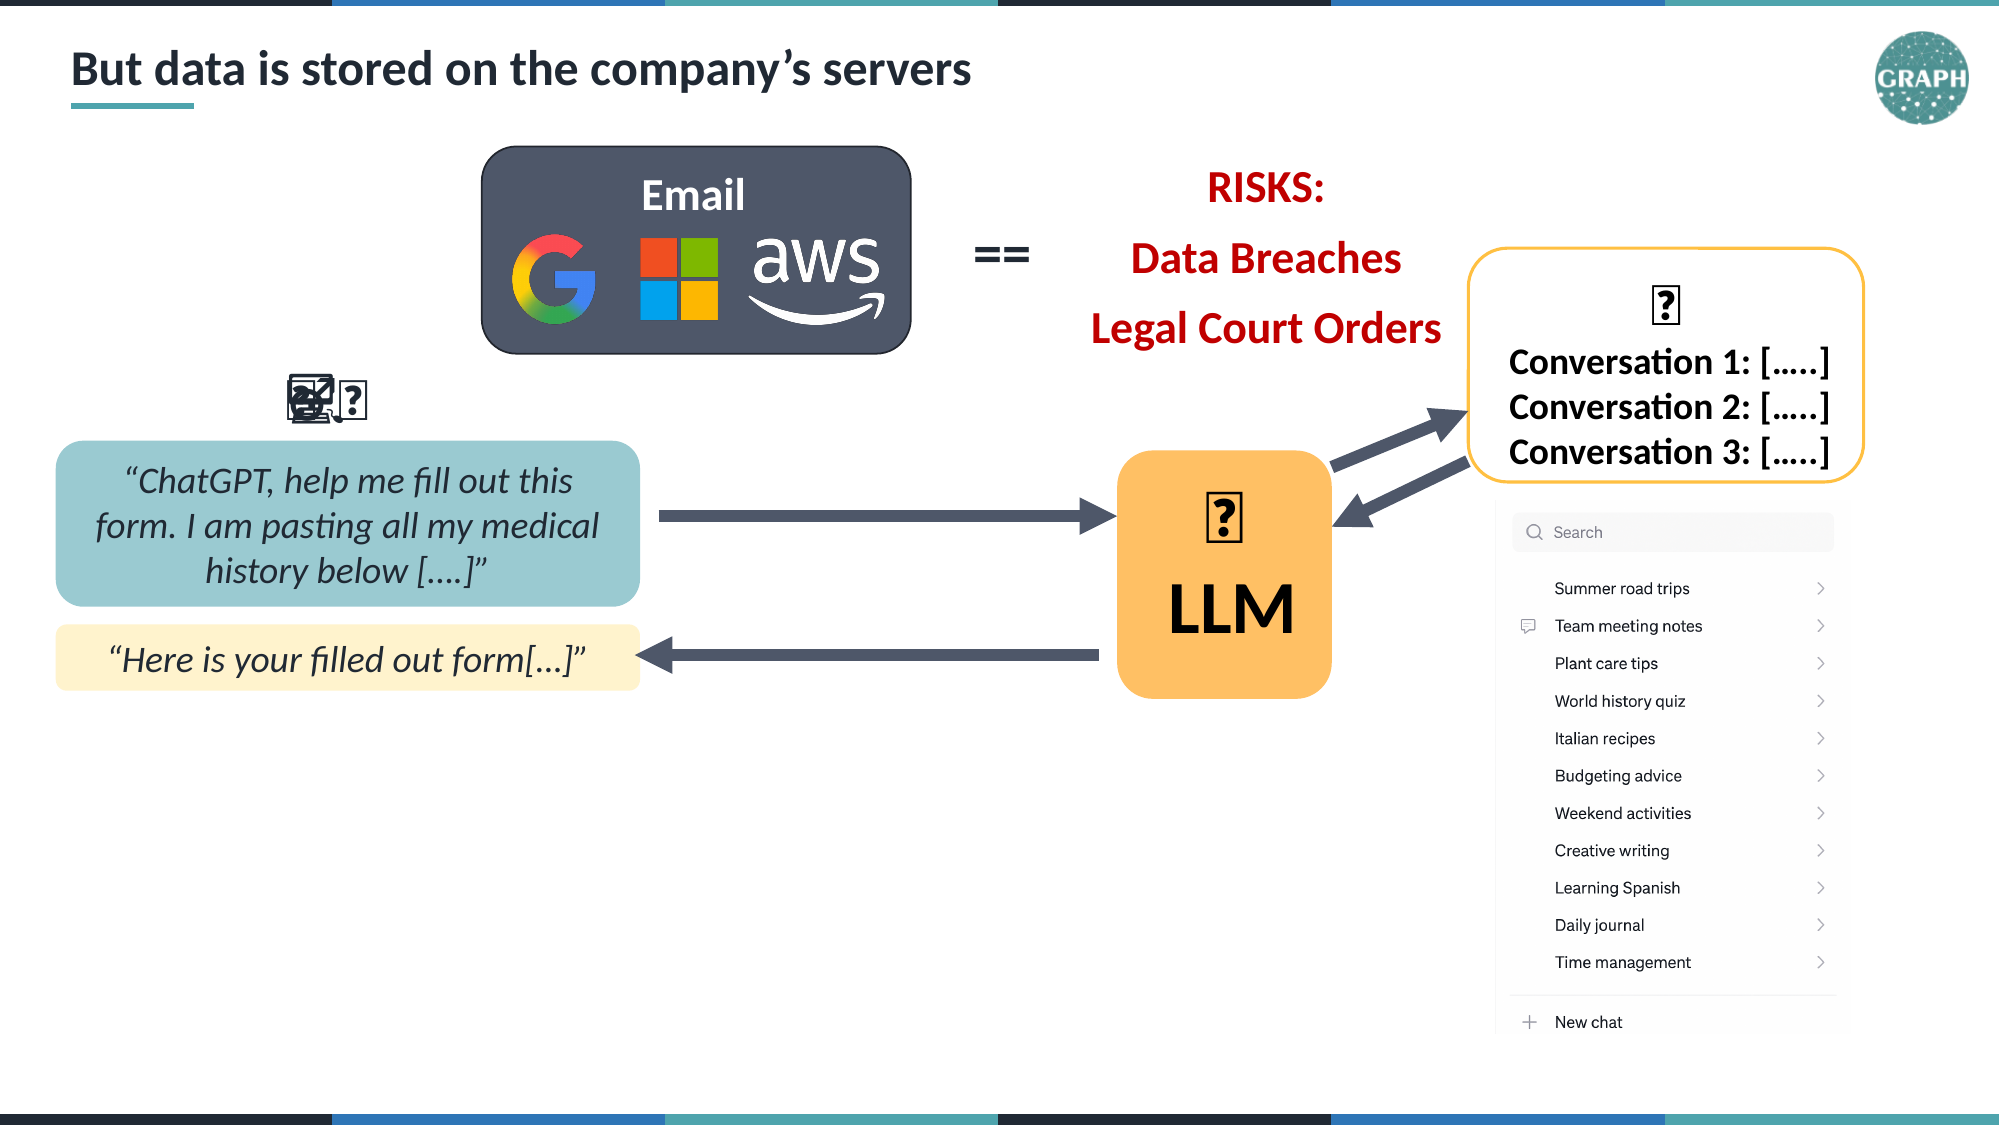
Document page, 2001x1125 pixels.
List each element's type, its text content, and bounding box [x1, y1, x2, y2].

text_box 🙎🏼‍♂️💻 [50, 354, 640, 440]
text_box “ChatGPT, help me fill out this form. I am pasting all my medical history below [….]” [55, 440, 641, 607]
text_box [1331, 460, 1469, 527]
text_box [1331, 410, 1469, 460]
picture [1874, 30, 1969, 126]
text_box “Here is your filled out form[…]” [55, 624, 641, 691]
title But data is stored on the company’s servers [55, 34, 1851, 105]
text_box 💾 Conversation 1: […..] Conversation 2: […..] Conversation 3: […..] [1468, 248, 1864, 482]
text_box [481, 146, 912, 354]
picture [1495, 500, 1851, 1034]
text_box == [926, 215, 1079, 294]
list RISKS: Data Breaches Legal Court Orders [1014, 155, 1519, 363]
text_box 🤖 LLM [1117, 450, 1332, 699]
